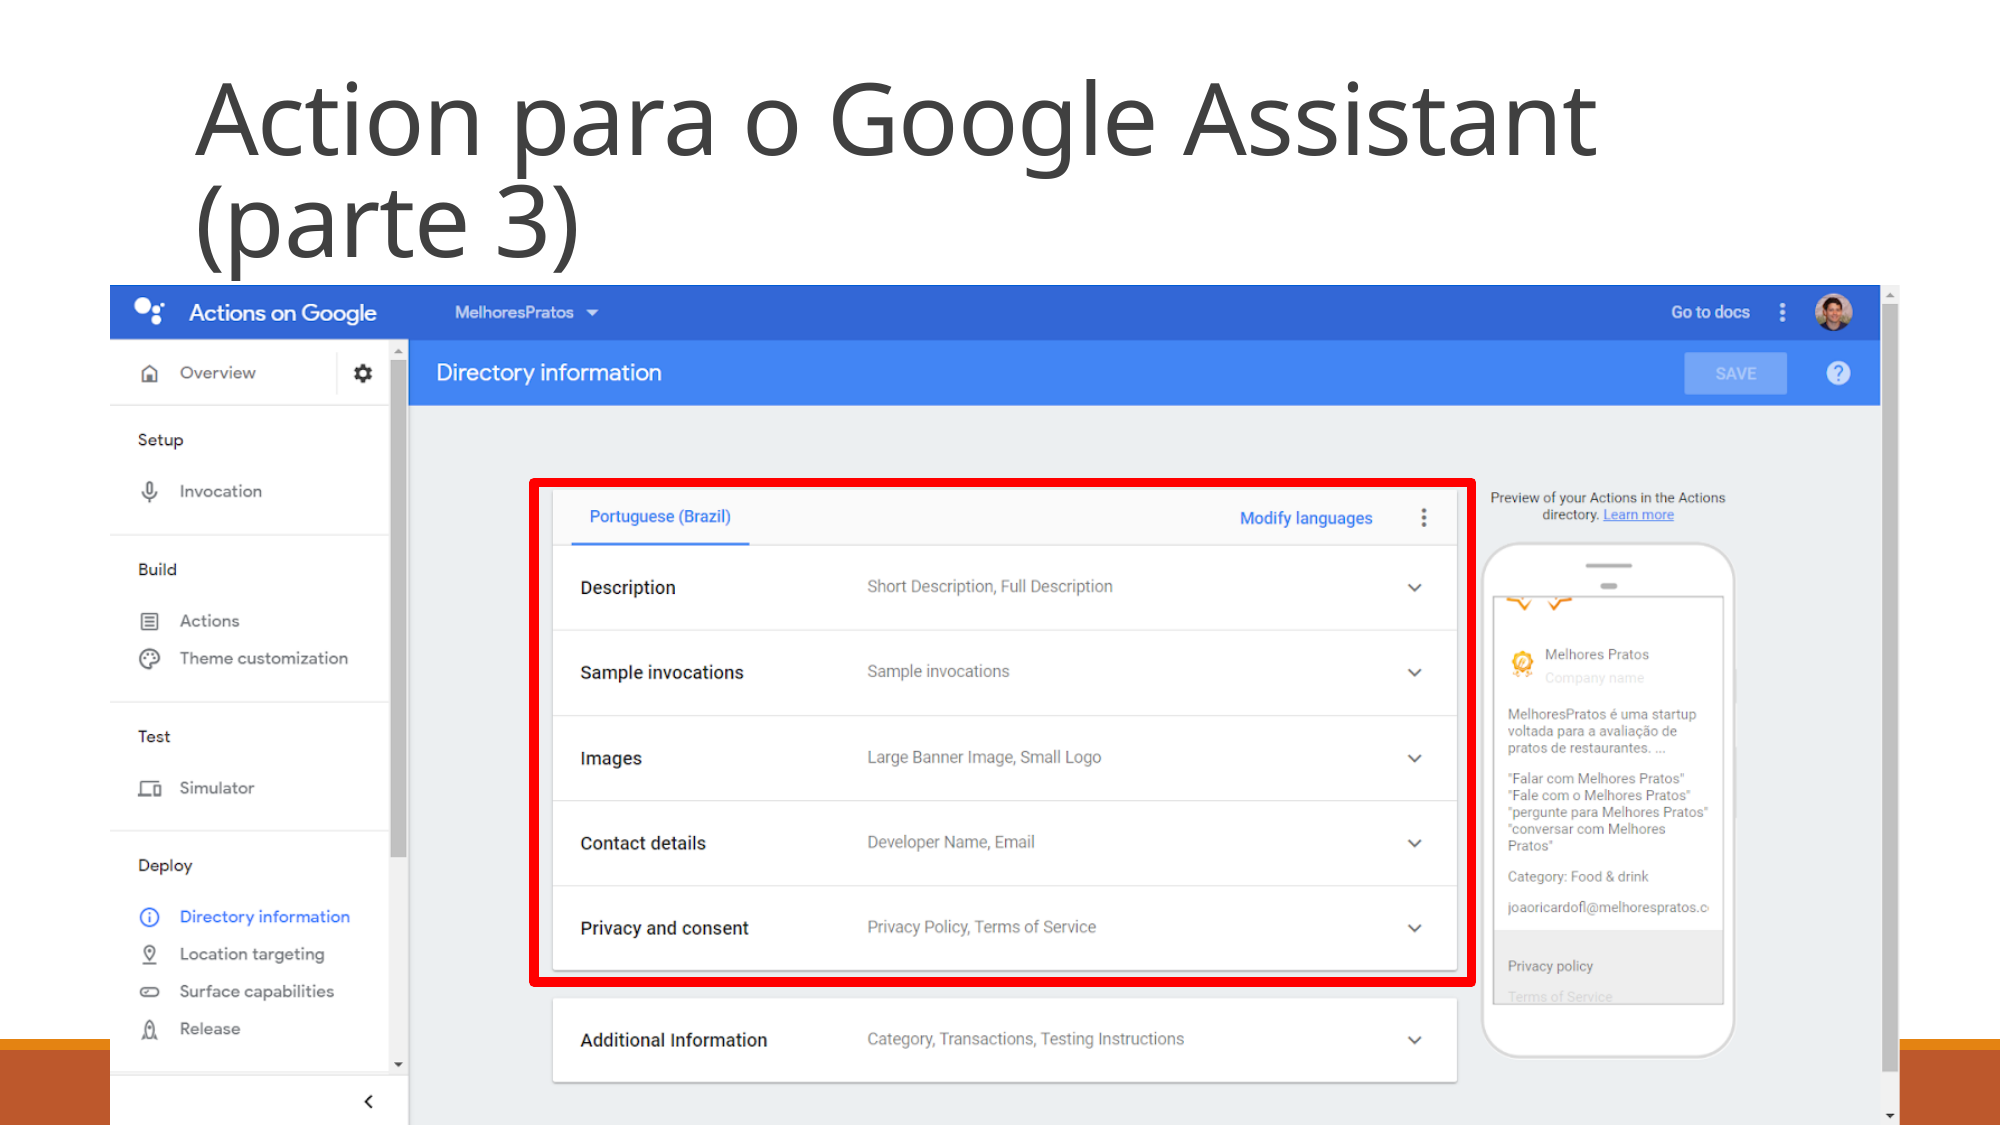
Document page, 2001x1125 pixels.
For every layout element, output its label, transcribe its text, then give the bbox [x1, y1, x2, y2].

picture [109, 284, 1901, 1125]
title Action para o Google Assistant (parte 3) [180, 47, 1830, 280]
